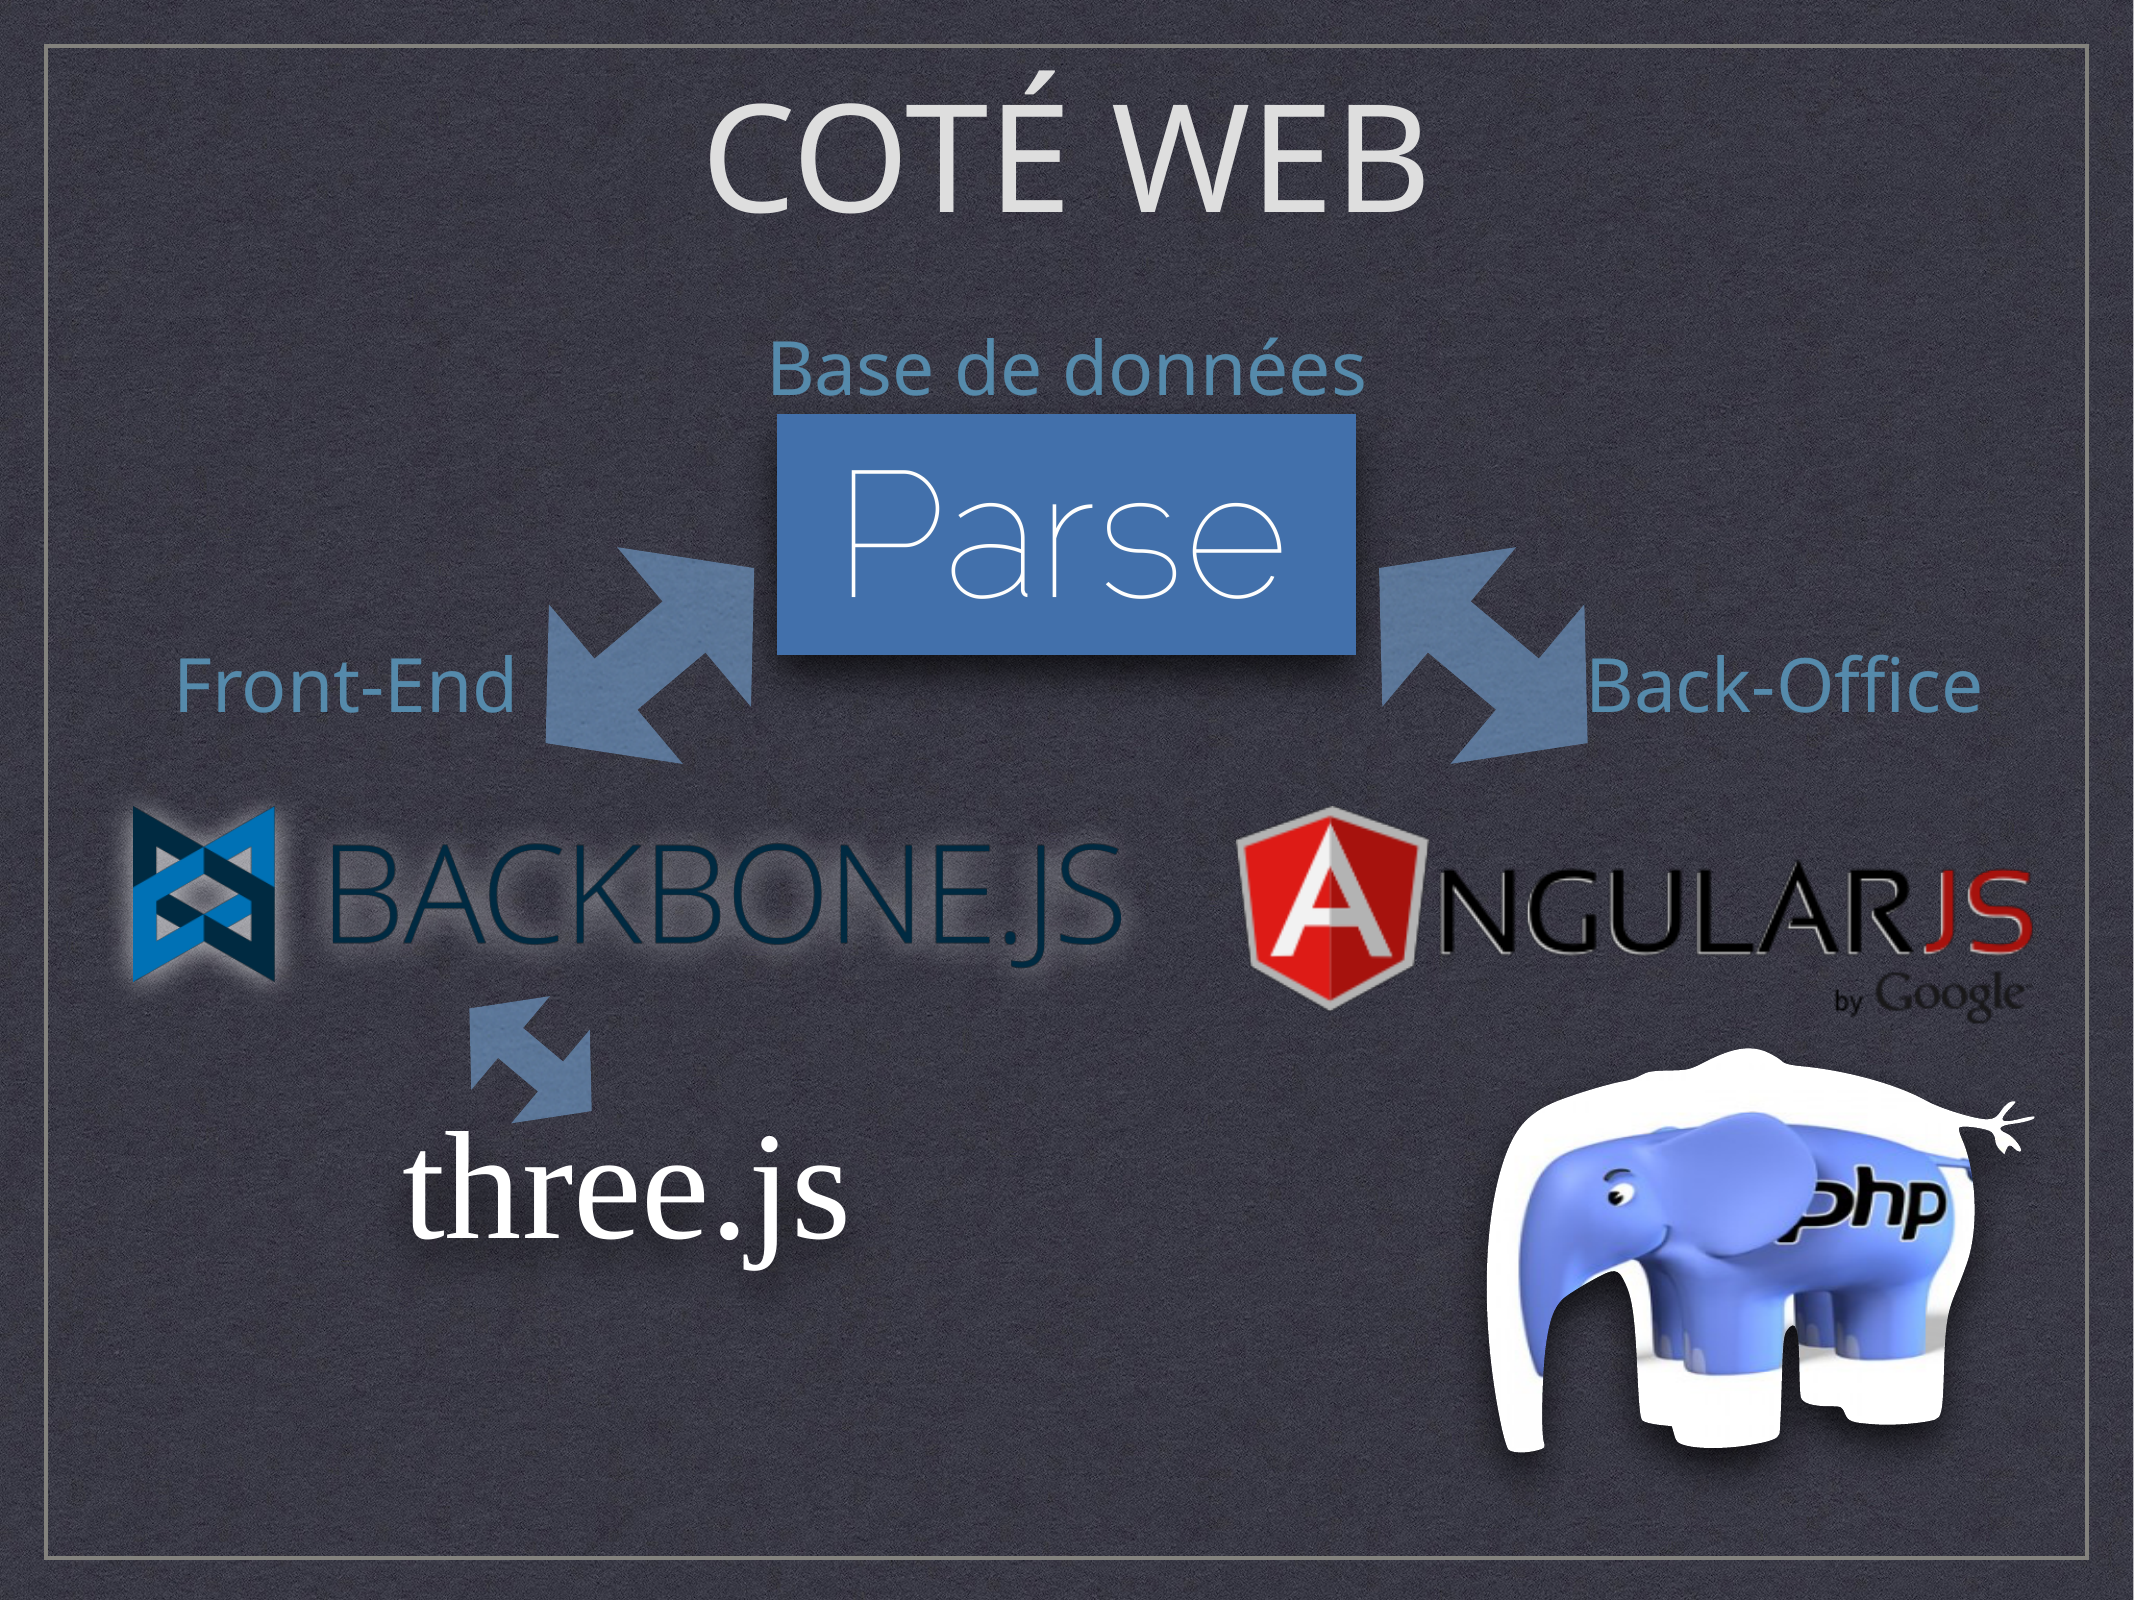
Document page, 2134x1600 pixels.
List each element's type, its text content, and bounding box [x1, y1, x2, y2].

text_box [545, 547, 755, 764]
text_box Back-Office [1577, 628, 1993, 736]
title Coté WEB [201, 63, 1932, 264]
text_box [132, 985, 1118, 995]
text_box Front-End [165, 628, 528, 736]
text_box [469, 1005, 592, 1124]
text_box Base de données [757, 312, 1376, 420]
text_box [122, 813, 131, 984]
text_box [1379, 547, 1588, 764]
text_box three.js [393, 1076, 861, 1278]
picture [0, 0, 2134, 1600]
